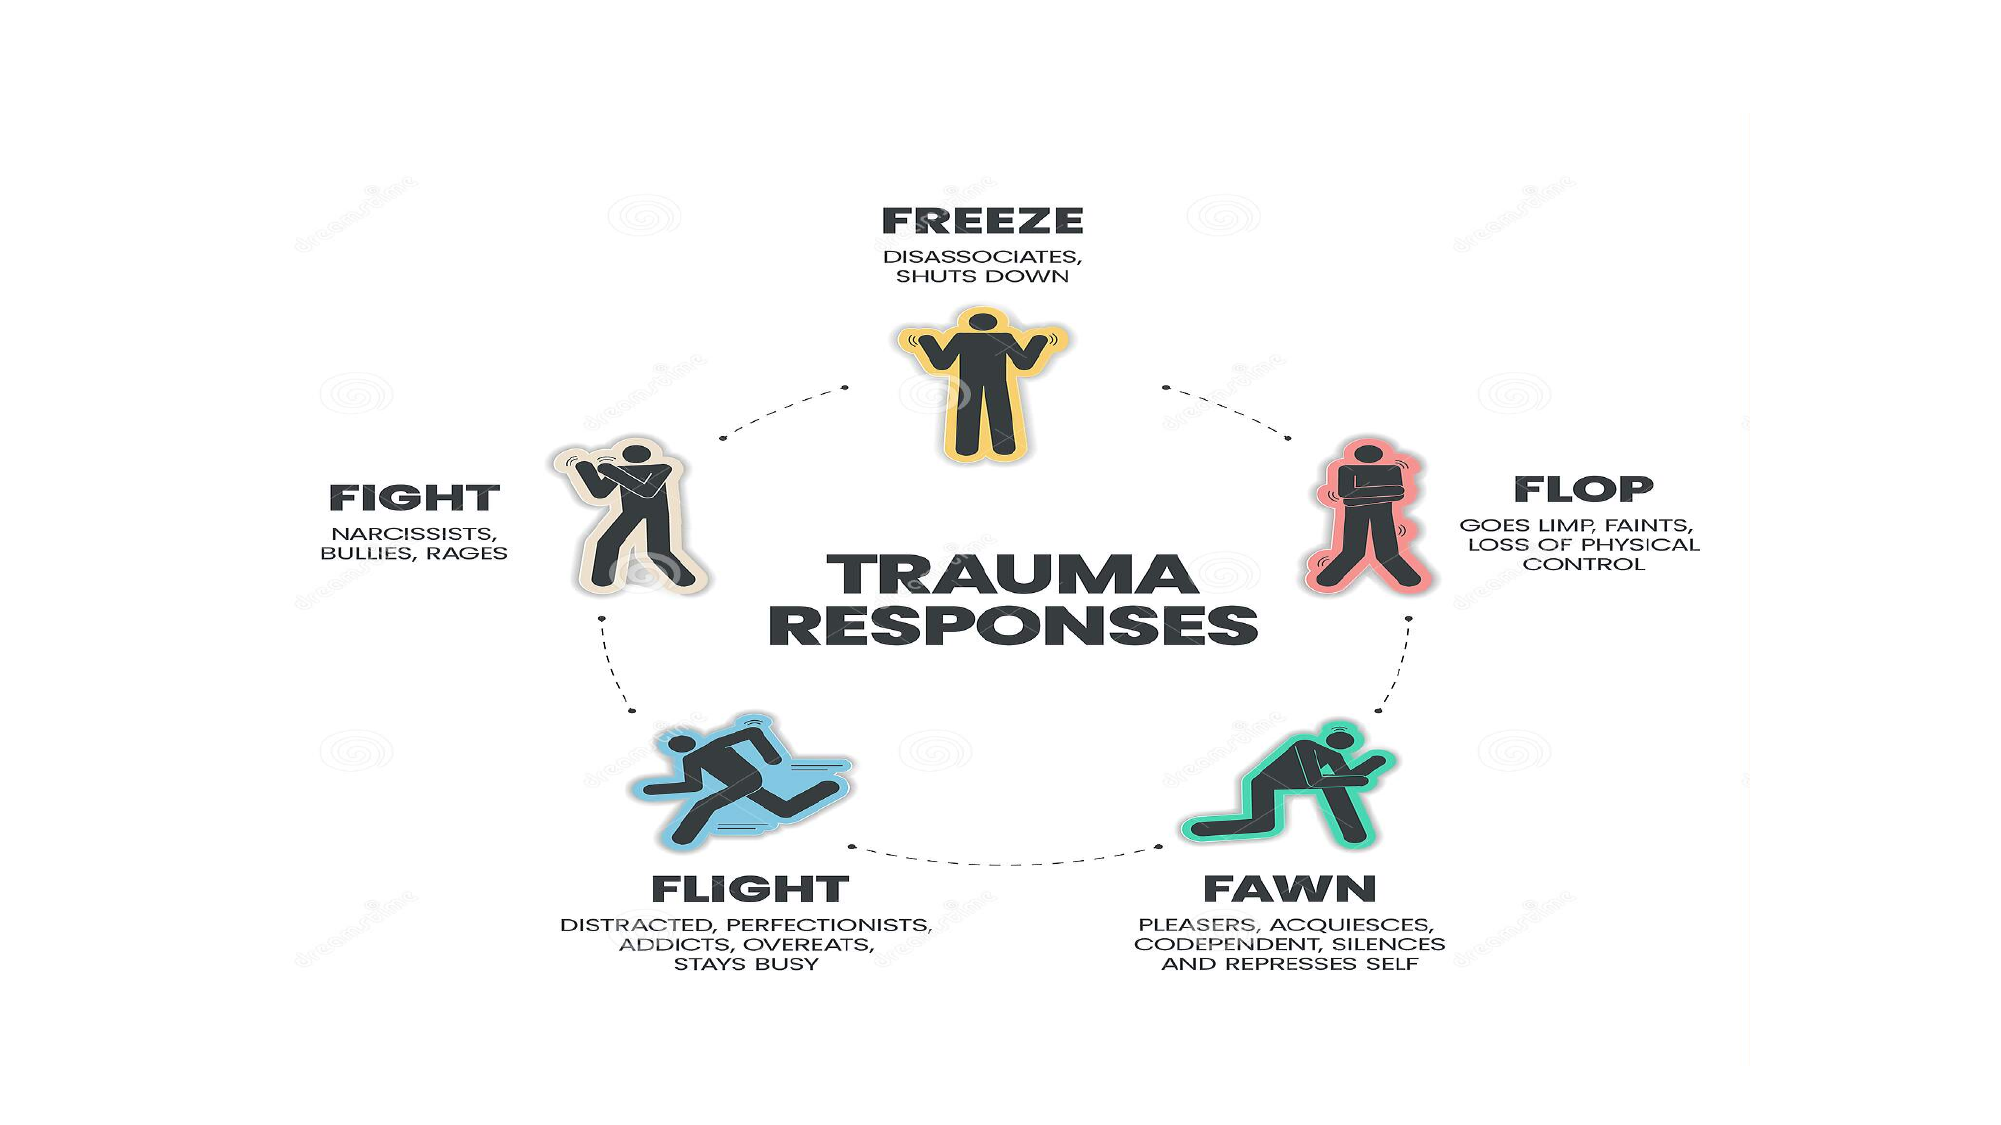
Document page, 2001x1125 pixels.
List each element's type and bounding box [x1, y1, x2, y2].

picture [211, 113, 1750, 1066]
